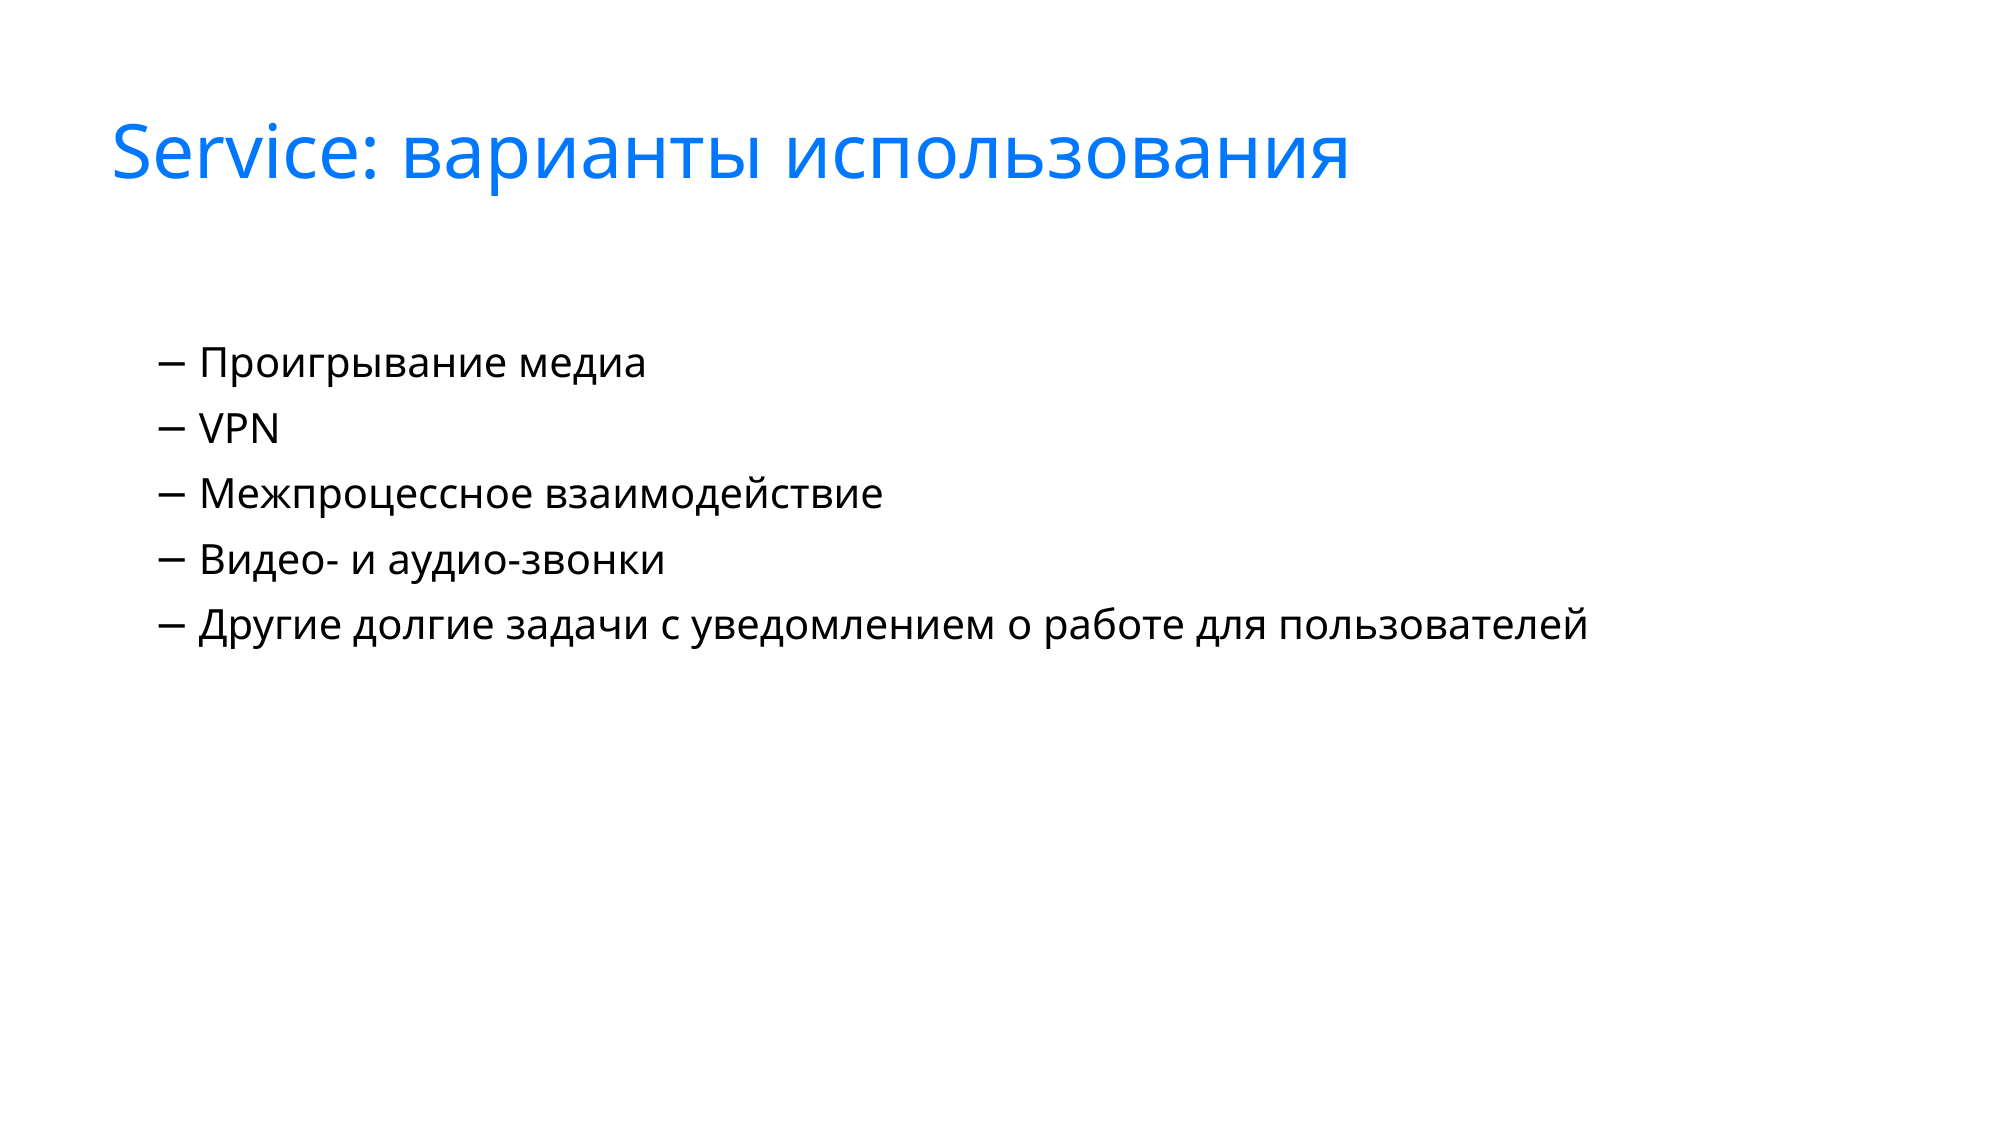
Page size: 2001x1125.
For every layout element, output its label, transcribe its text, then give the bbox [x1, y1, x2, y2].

list Проигрывание медиа VPN Межпроцессное взаимодействие Видео- и аудио-звонки Другие долгие задачи с уведомлением о работе для пользователей [110, 331, 1600, 1018]
title Service: варианты использования [111, 113, 1492, 291]
